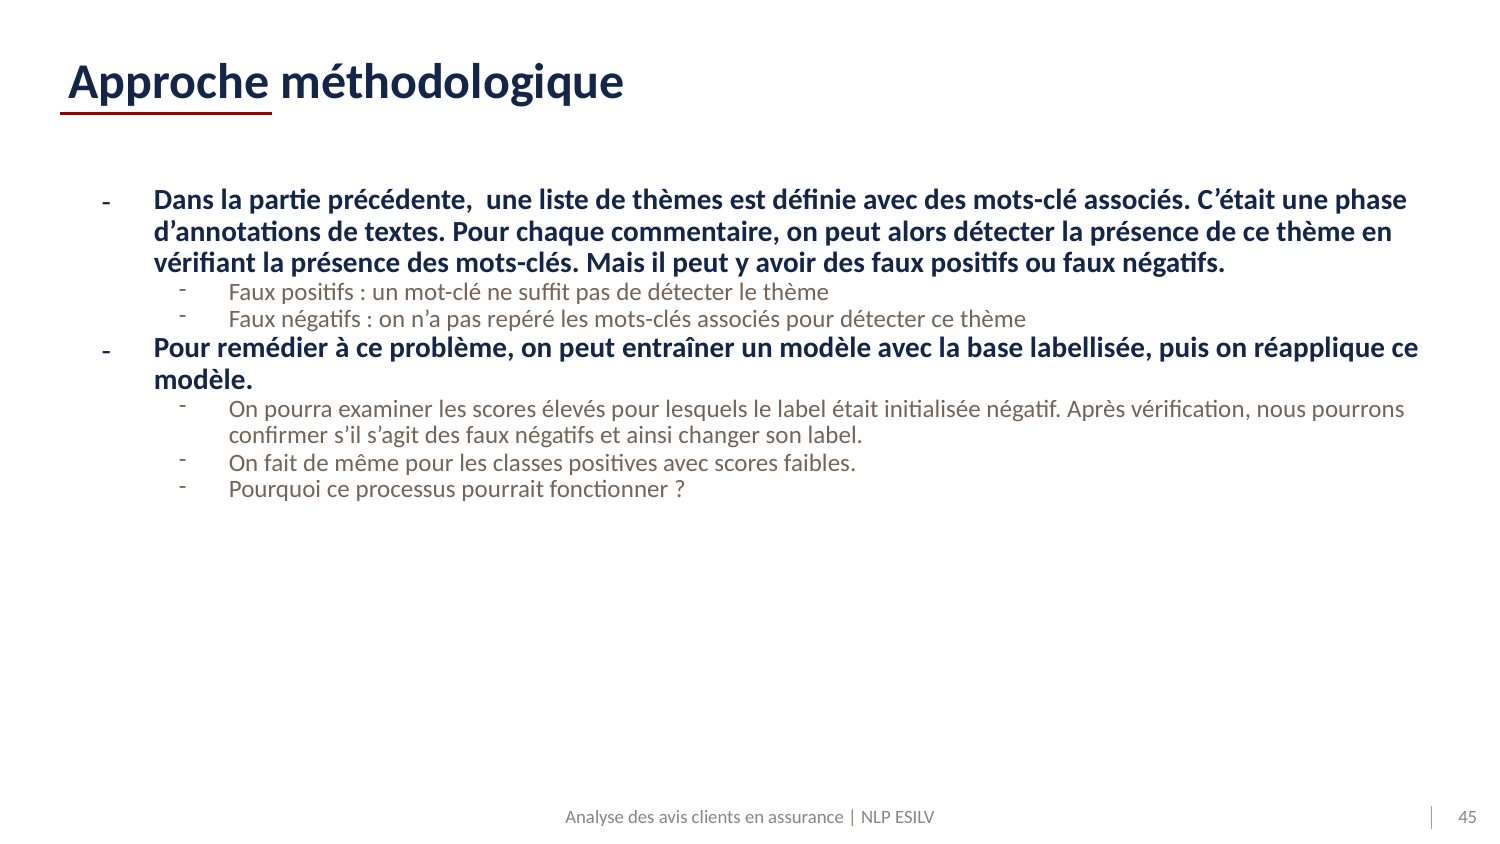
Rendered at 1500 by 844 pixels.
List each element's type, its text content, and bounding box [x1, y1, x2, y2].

list Dans la partie précédente, une liste de thèmes est définie avec des mots-clé associés. C’était une phase d’annotations de textes. Pour chaque commentaire, on peut alors détecter la présence de ce thème en vérifiant la présence des mots-clés. Mais il peut y avoir des faux positifs ou faux négatifs. Faux positifs : un mot-clé ne suffit pas de détecter le thème Faux négatifs : on n’a pas repéré les mots-clés associés pour détecter ce thème Pour remédier à ce problème, on peut entraîner un modèle avec la base labellisée, puis on réapplique ce modèle. On pourra examiner les scores élevés pour lesquels le label était initialisée négatif. Après vérification, nous pourrons confirmer s’il s’agit des faux négatifs et ainsi changer son label. On fait de même pour les classes positives avec scores faibles. Pourquoi ce processus pourrait fonctionner ? [68, 178, 1432, 705]
title Approche méthodologique [68, 27, 1432, 112]
